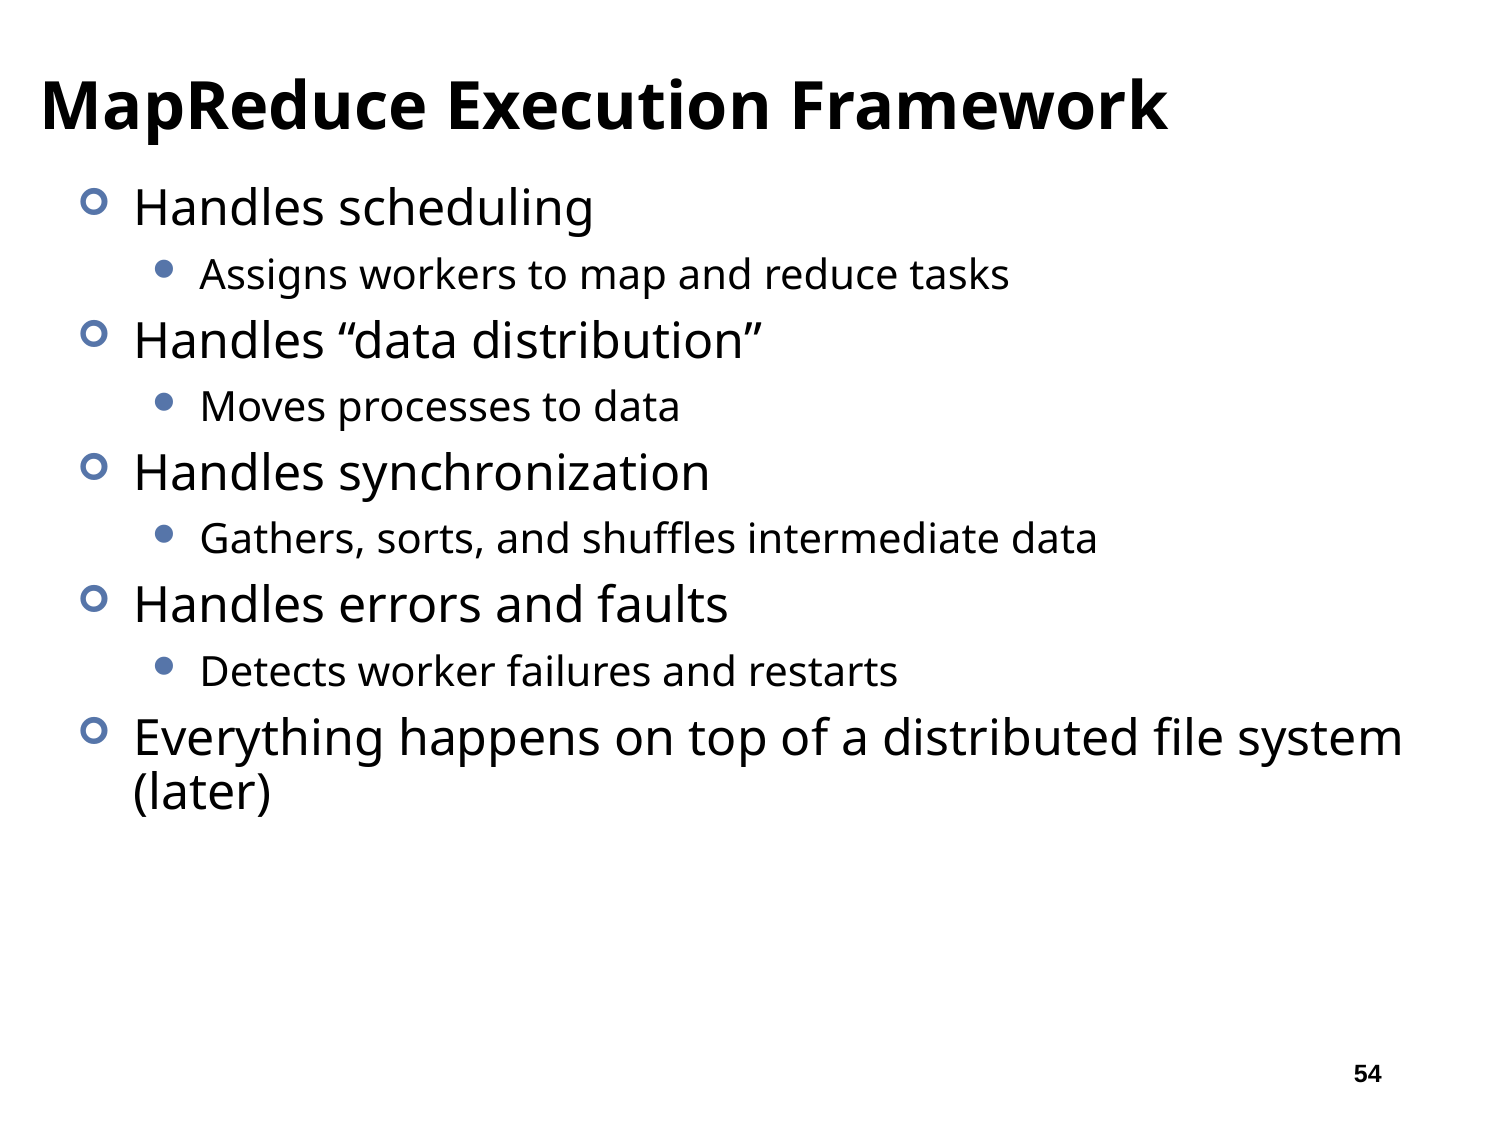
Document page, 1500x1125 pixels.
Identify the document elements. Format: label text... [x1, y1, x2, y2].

slide_number 54 [1059, 1042, 1397, 1103]
title MapReduce Execution Framework [24, 18, 1451, 188]
list Handles scheduling Assigns workers to map and reduce tasks Handles “data distribution” Moves processes to data Handles synchronization Gathers, sorts, and shuffles intermediate data Handles errors and faults Detects worker failures and restarts Everything happens on top of a distributed file system (later) [62, 174, 1451, 1013]
